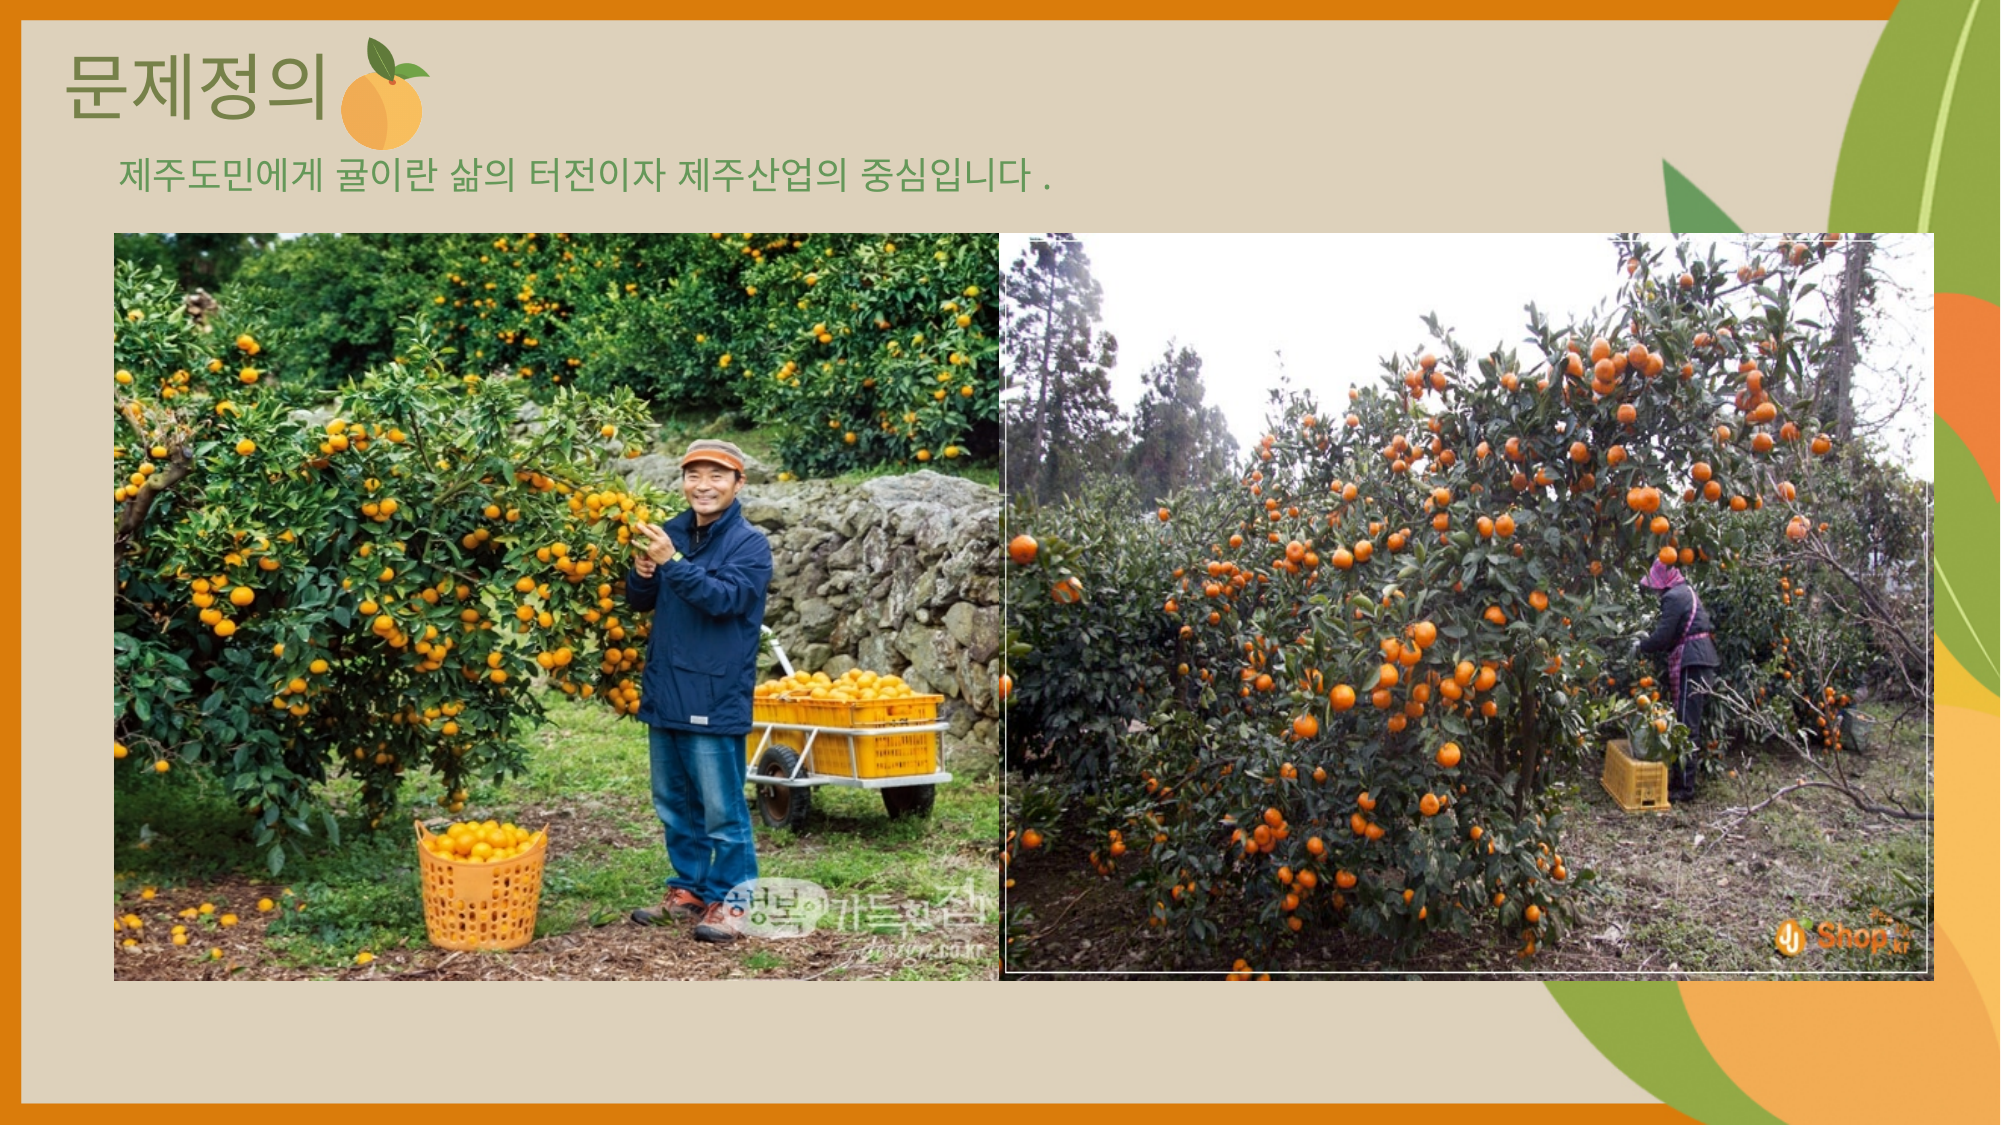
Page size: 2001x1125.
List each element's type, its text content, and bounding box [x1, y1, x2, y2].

picture [0, 0, 2001, 1125]
text_box 제주도민에게 귤이란 삶의 터전이자 제주산업의 중심입니다. [103, 144, 1068, 205]
text_box 문제정의 [48, 34, 319, 137]
